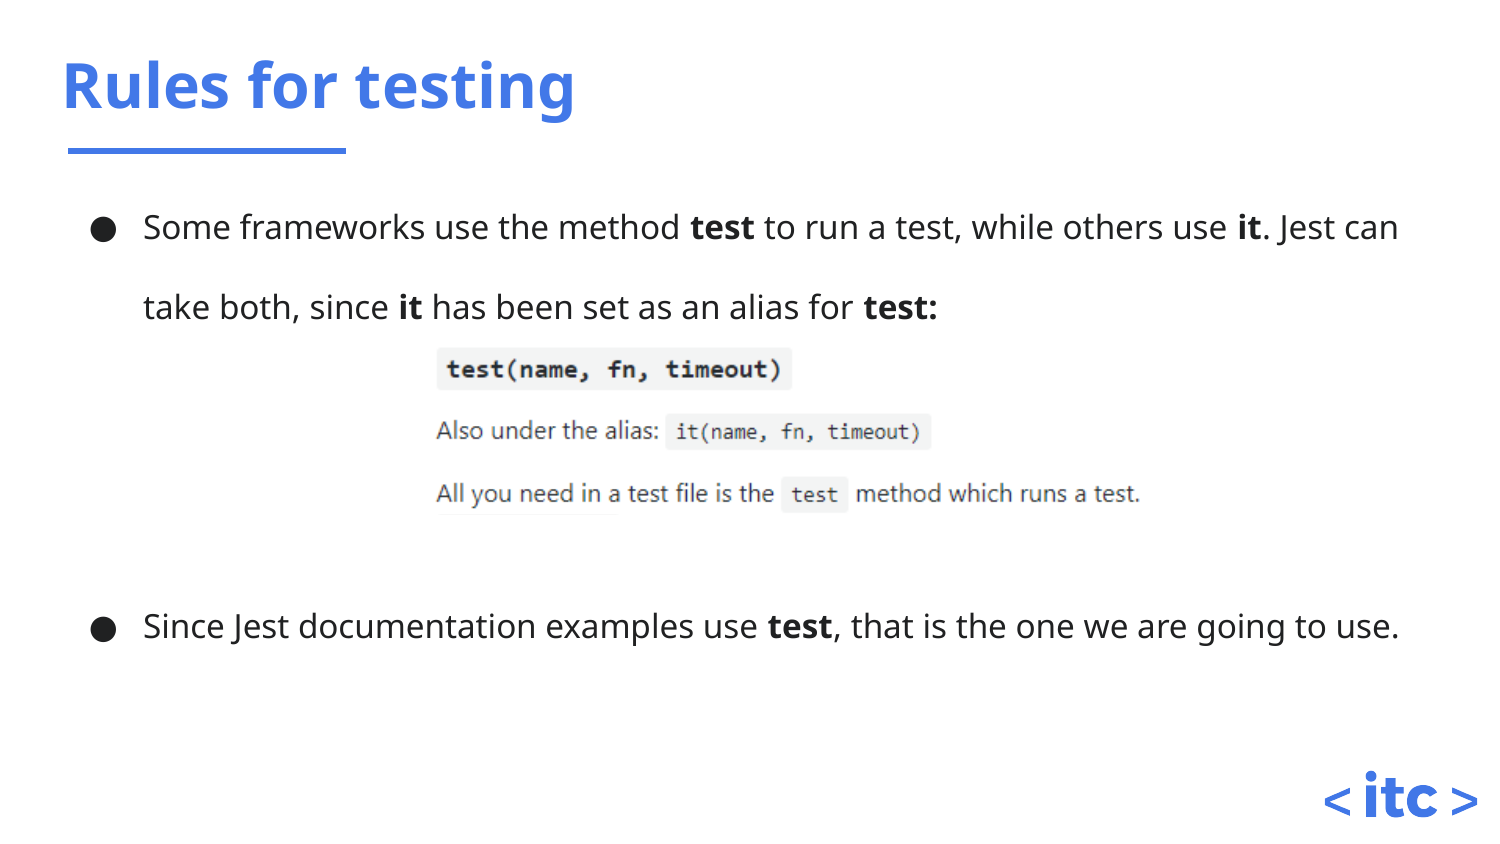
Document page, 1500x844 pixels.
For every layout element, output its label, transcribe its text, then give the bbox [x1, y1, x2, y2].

text_box Rules for testing [46, 39, 1318, 136]
picture [1316, 759, 1485, 828]
text_box Some frameworks use the method test to run a test, while others use it. Jest can take both, since it has been set as an alias for test: Since Jest documentation examples use test, that is the one we are going to use. [68, 151, 1421, 659]
picture [409, 329, 1146, 515]
